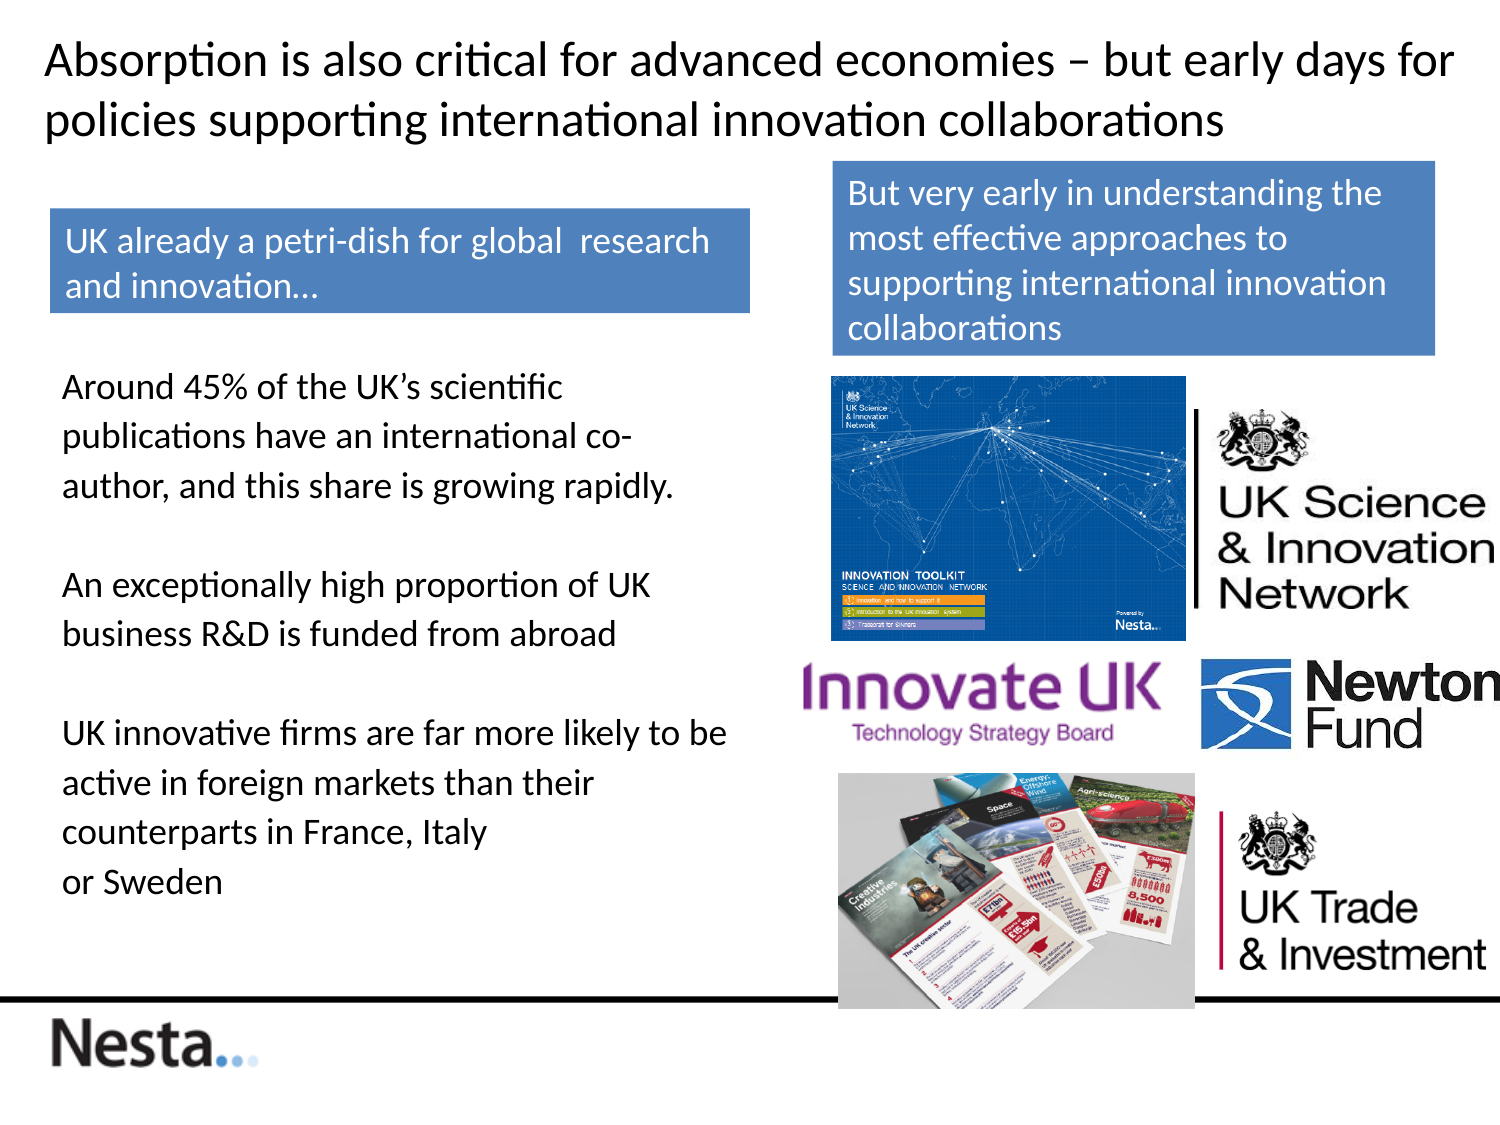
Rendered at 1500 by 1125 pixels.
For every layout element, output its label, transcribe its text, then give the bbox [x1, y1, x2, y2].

picture [1210, 801, 1497, 980]
text_box Absorption is also critical for advanced economies – but early days for policies supporting international innovation collaborations [29, 19, 1474, 154]
picture [1194, 408, 1495, 609]
text_box UK already a petri-dish for global research and innovation… [50, 208, 750, 314]
text_box Around 45% of the UK’s scientific publications have an international co-author, and this share is growing rapidly. An exceptionally high proportion of UK business R&D is funded from abroad UK innovative firms are far more likely to be active in foreign markets than their counterparts in France, Italy or Sweden [47, 349, 750, 909]
picture [46, 1017, 337, 1087]
text_box But very early in understanding the most effective approaches to supporting international innovation collaborations [832, 160, 1436, 356]
picture [838, 773, 1195, 1009]
picture [785, 375, 1500, 769]
